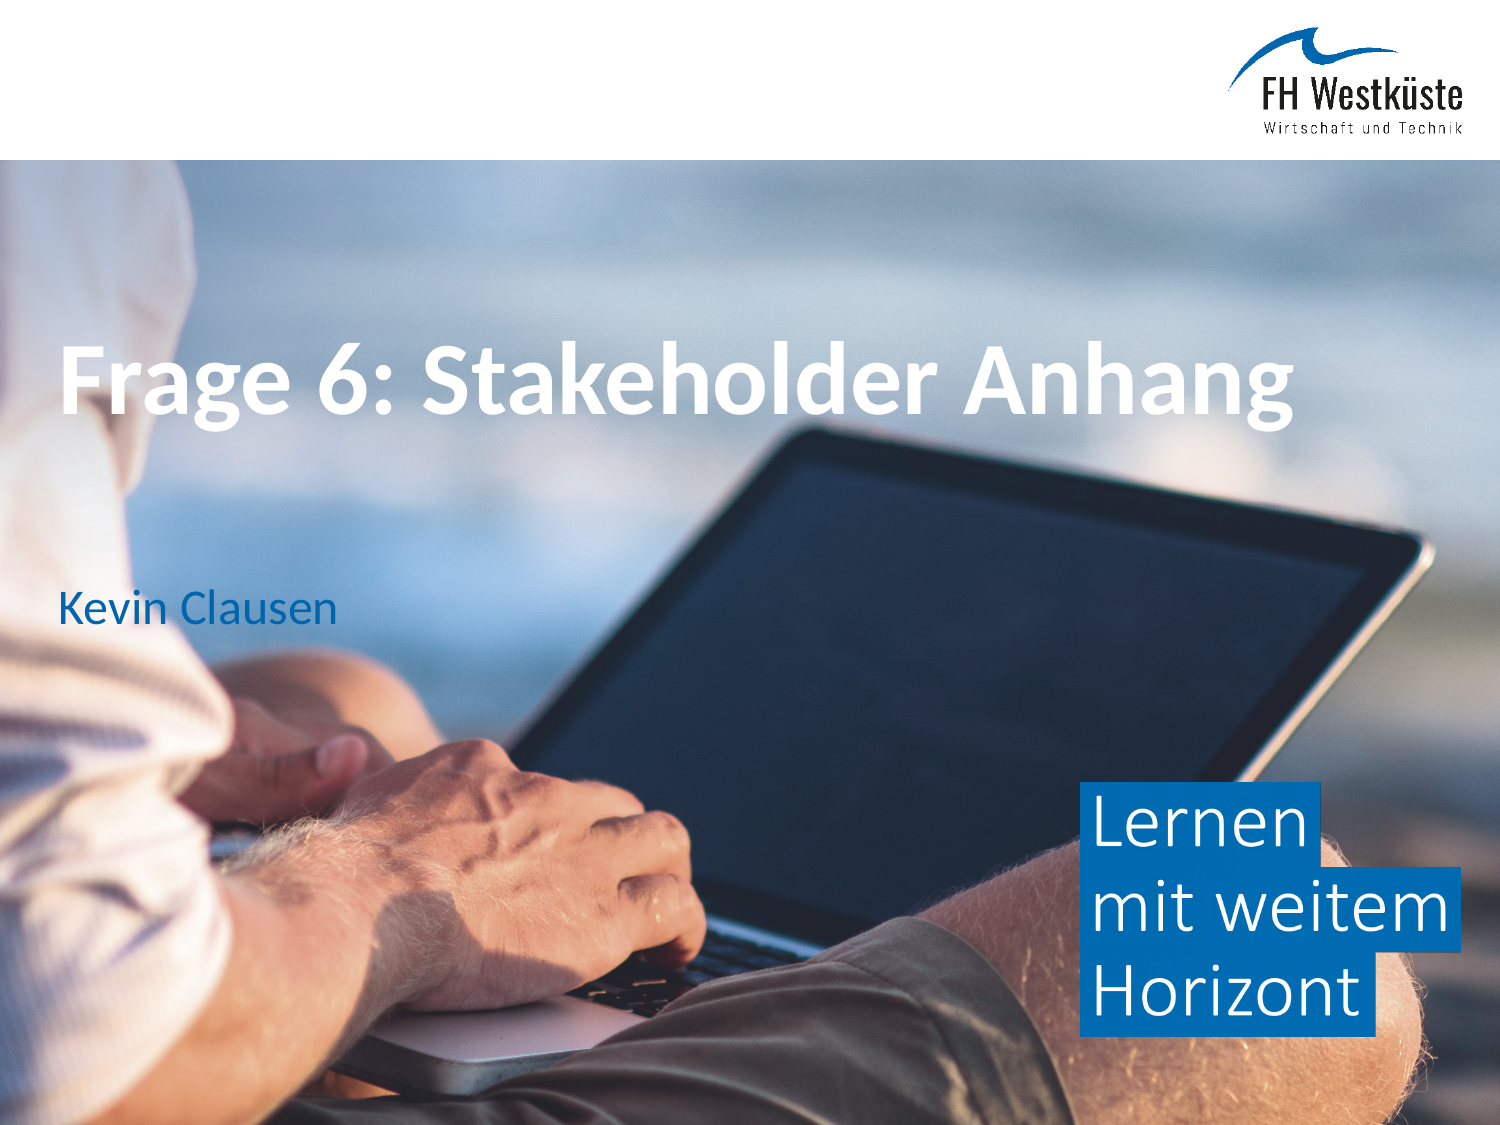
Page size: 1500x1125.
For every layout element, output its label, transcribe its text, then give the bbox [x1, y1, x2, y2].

picture [1219, 19, 1474, 147]
list Kevin Clausen [59, 581, 1462, 636]
title Frage 6: Stakeholder Anhang [59, 324, 1462, 439]
picture [0, 160, 1500, 1125]
